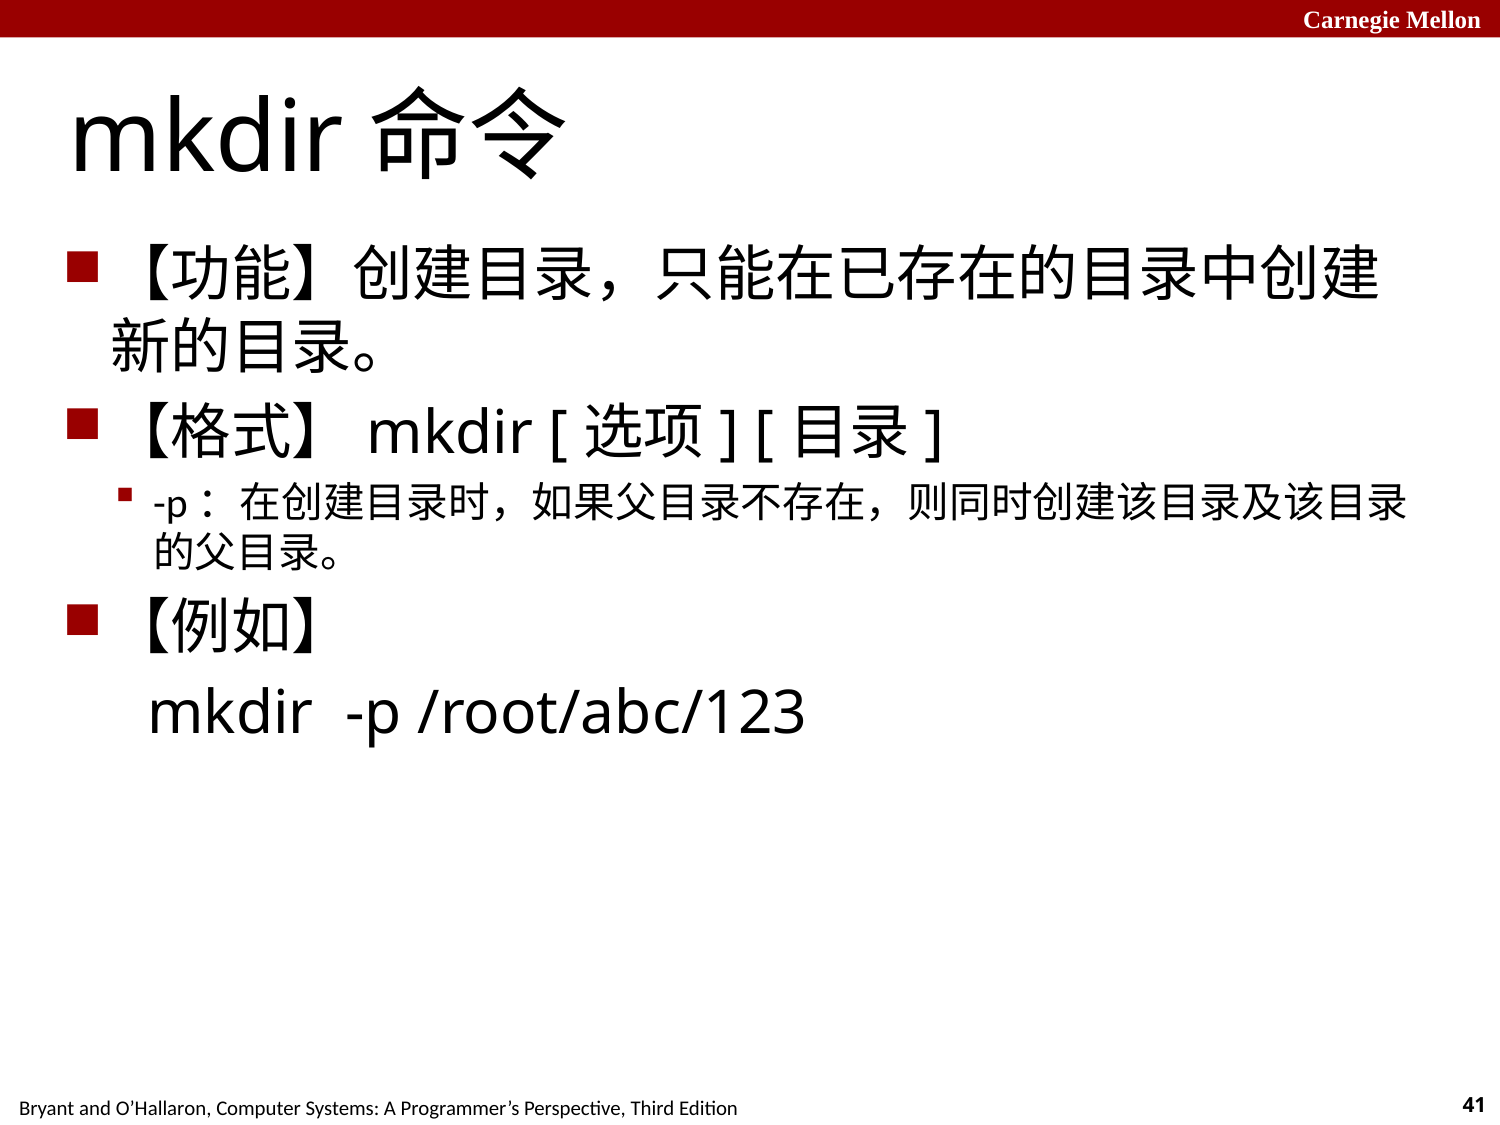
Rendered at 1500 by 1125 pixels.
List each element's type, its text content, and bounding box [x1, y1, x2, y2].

title mkdir命令 [62, 41, 1438, 222]
list 【功能】创建目录，只能在已存在的目录中创建新的目录。 【格式】mkdir [选项] [目录] -p：在创建目录时，如果父目录不存在，则同时创建该目录及该目录的父目录。 【例如】 mkdir -p /root/abc/123 [62, 228, 1438, 1122]
